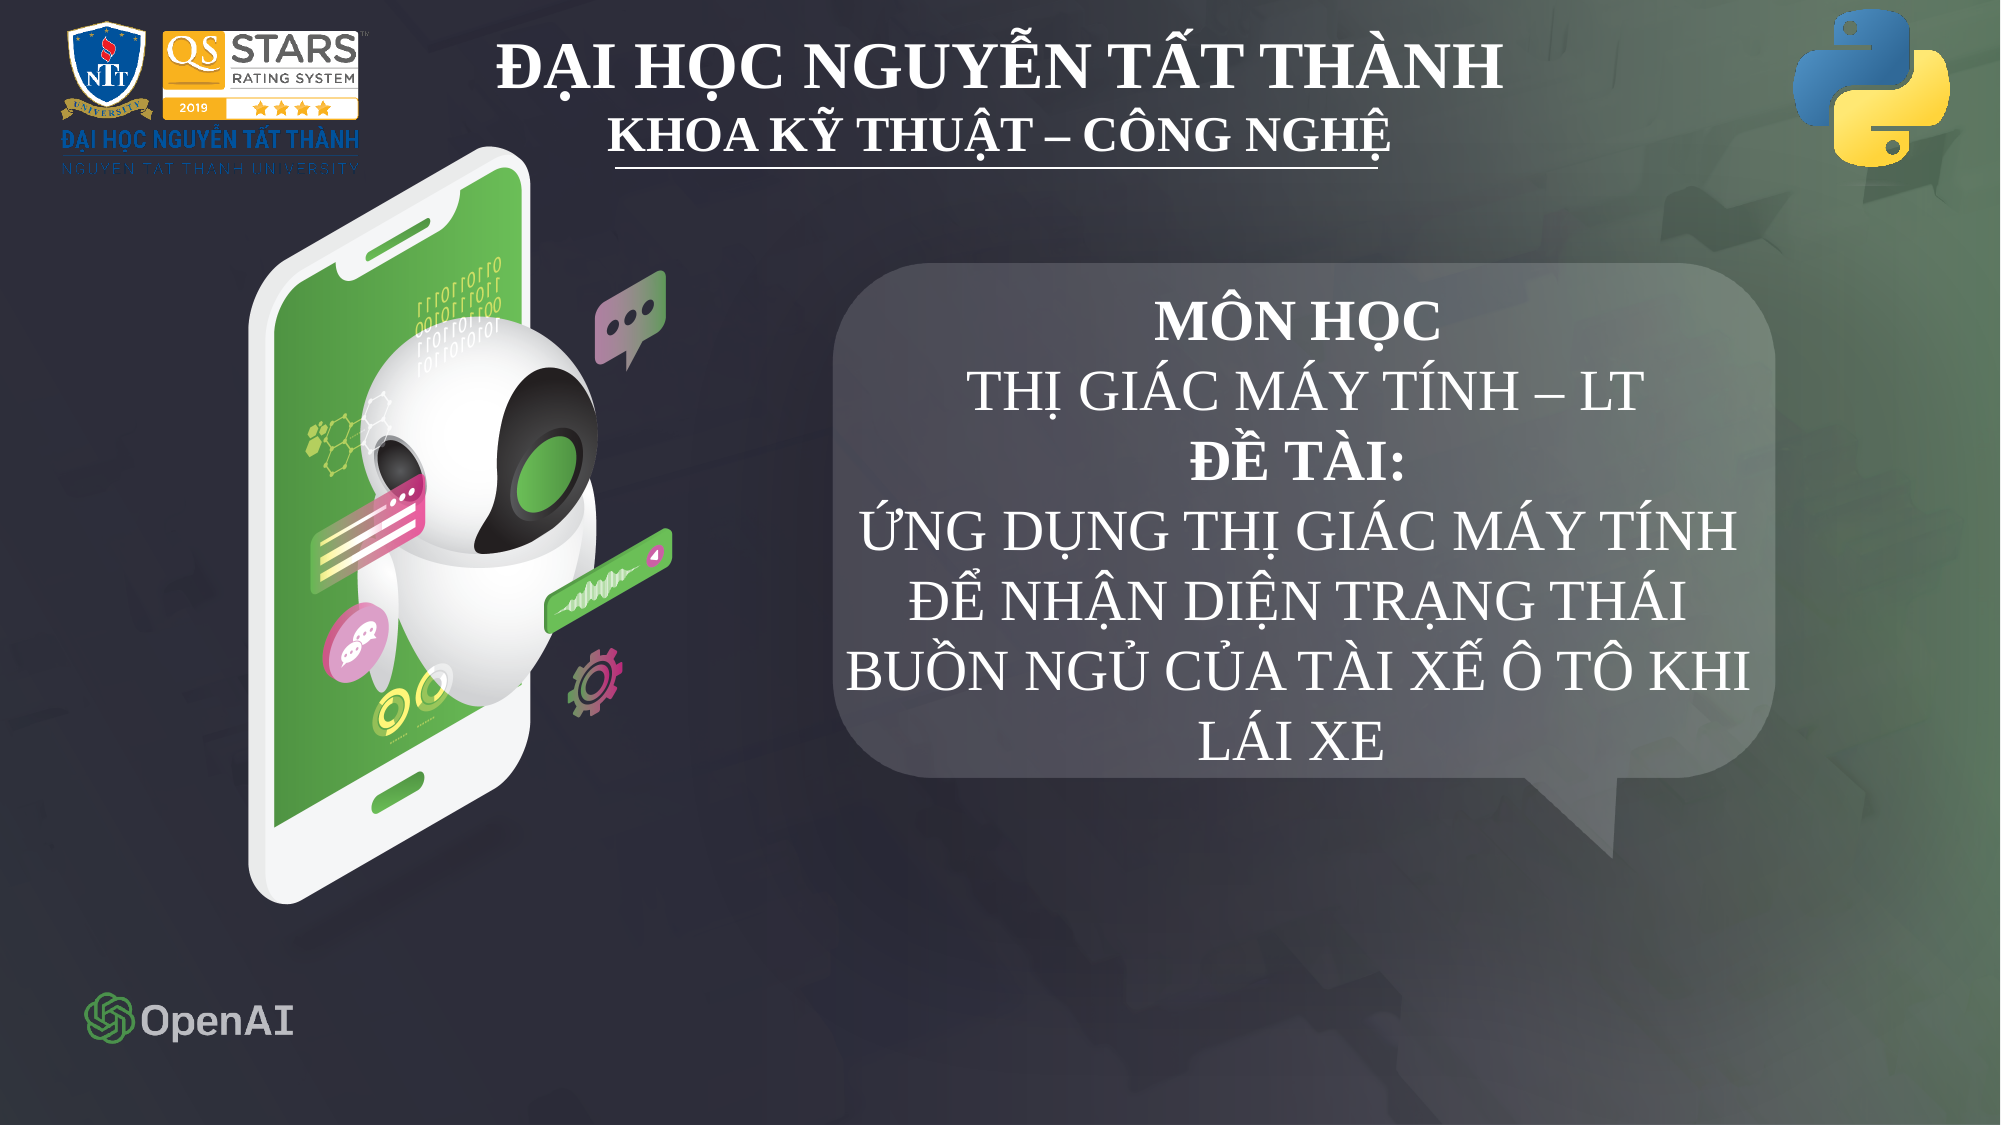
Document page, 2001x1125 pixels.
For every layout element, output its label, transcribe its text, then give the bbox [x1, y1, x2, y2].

picture [0, 0, 2001, 1125]
text_box Đại học Nguyễn Tất THành KHOA KỸ THUẬT – CÔNG NGHỆ [457, 31, 1542, 153]
text_box MÔN HỌC THỊ GIÁC MÁY TÍNH – LT ĐỀ TÀI: ỨNG DỤNG THỊ GIÁC MÁY TÍNH ĐỂ NHẬN DIỆN TRẠNG THÁI BUỒN NGỦ CỦA TÀI XẾ Ô TÔ KHI LÁI XE [830, 274, 1768, 780]
